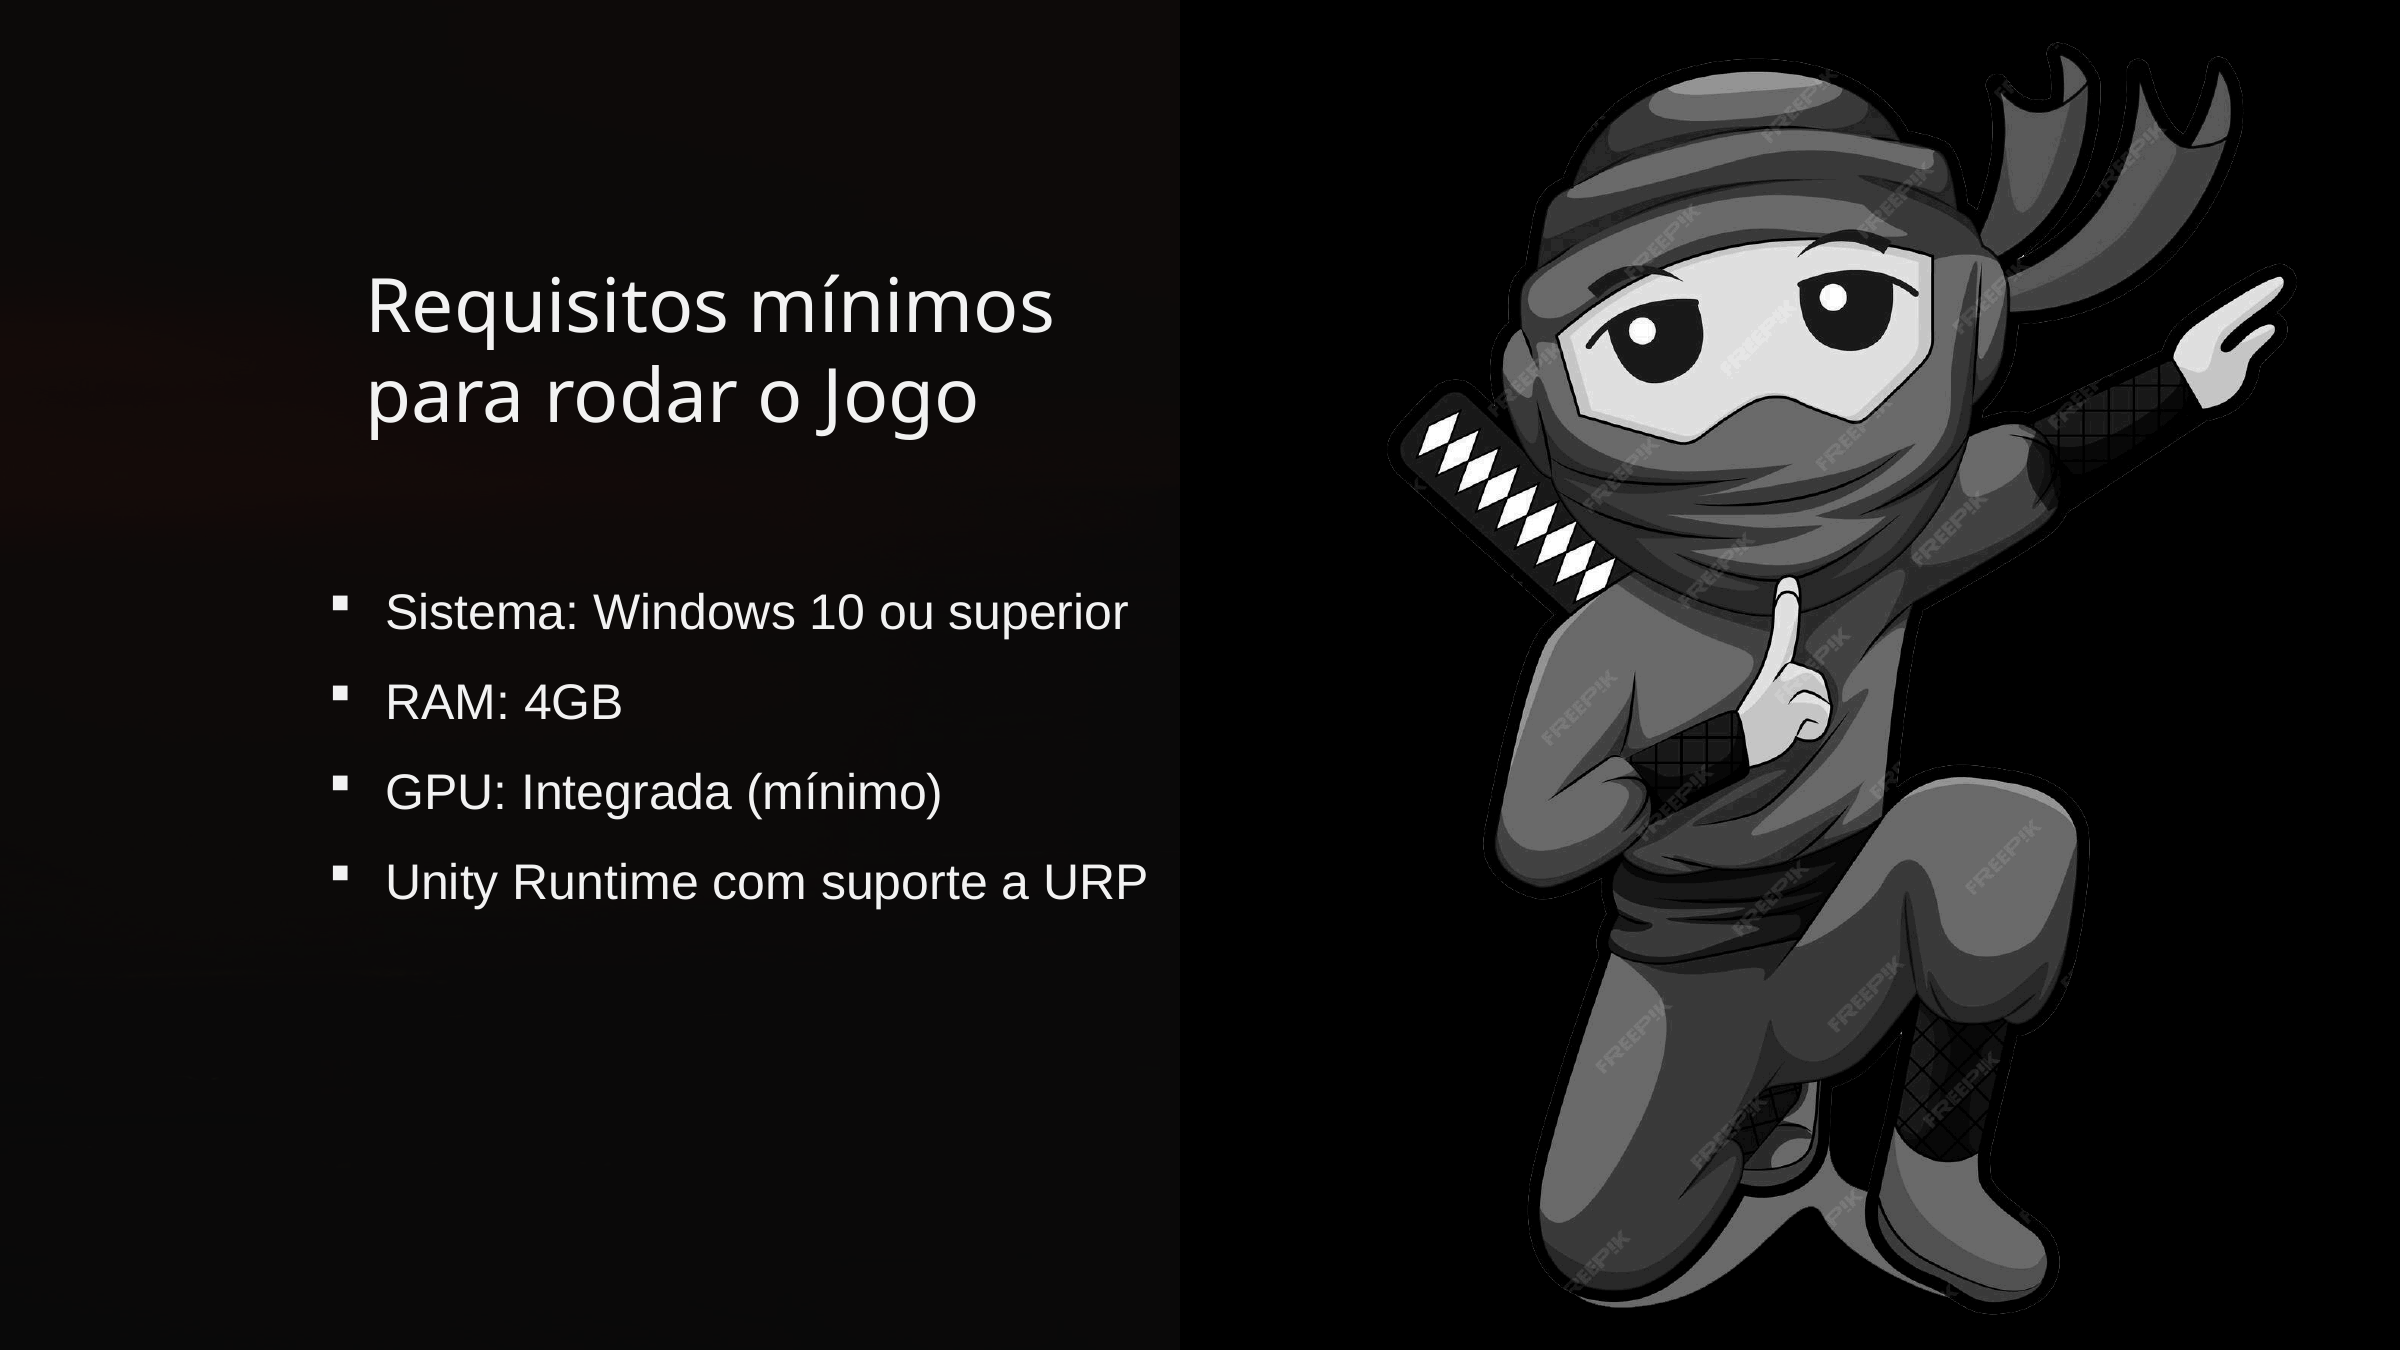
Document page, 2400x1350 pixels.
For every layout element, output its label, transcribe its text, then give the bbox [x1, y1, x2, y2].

picture [1180, 0, 2400, 1350]
text_box Sistema: Windows 10 ou superior RAM: 4GB GPU: Integrada (mínimo) Unity Runtime com suporte a URP [314, 541, 1180, 917]
text_box Requisitos mínimos para rodar o Jogo [350, 249, 1091, 445]
